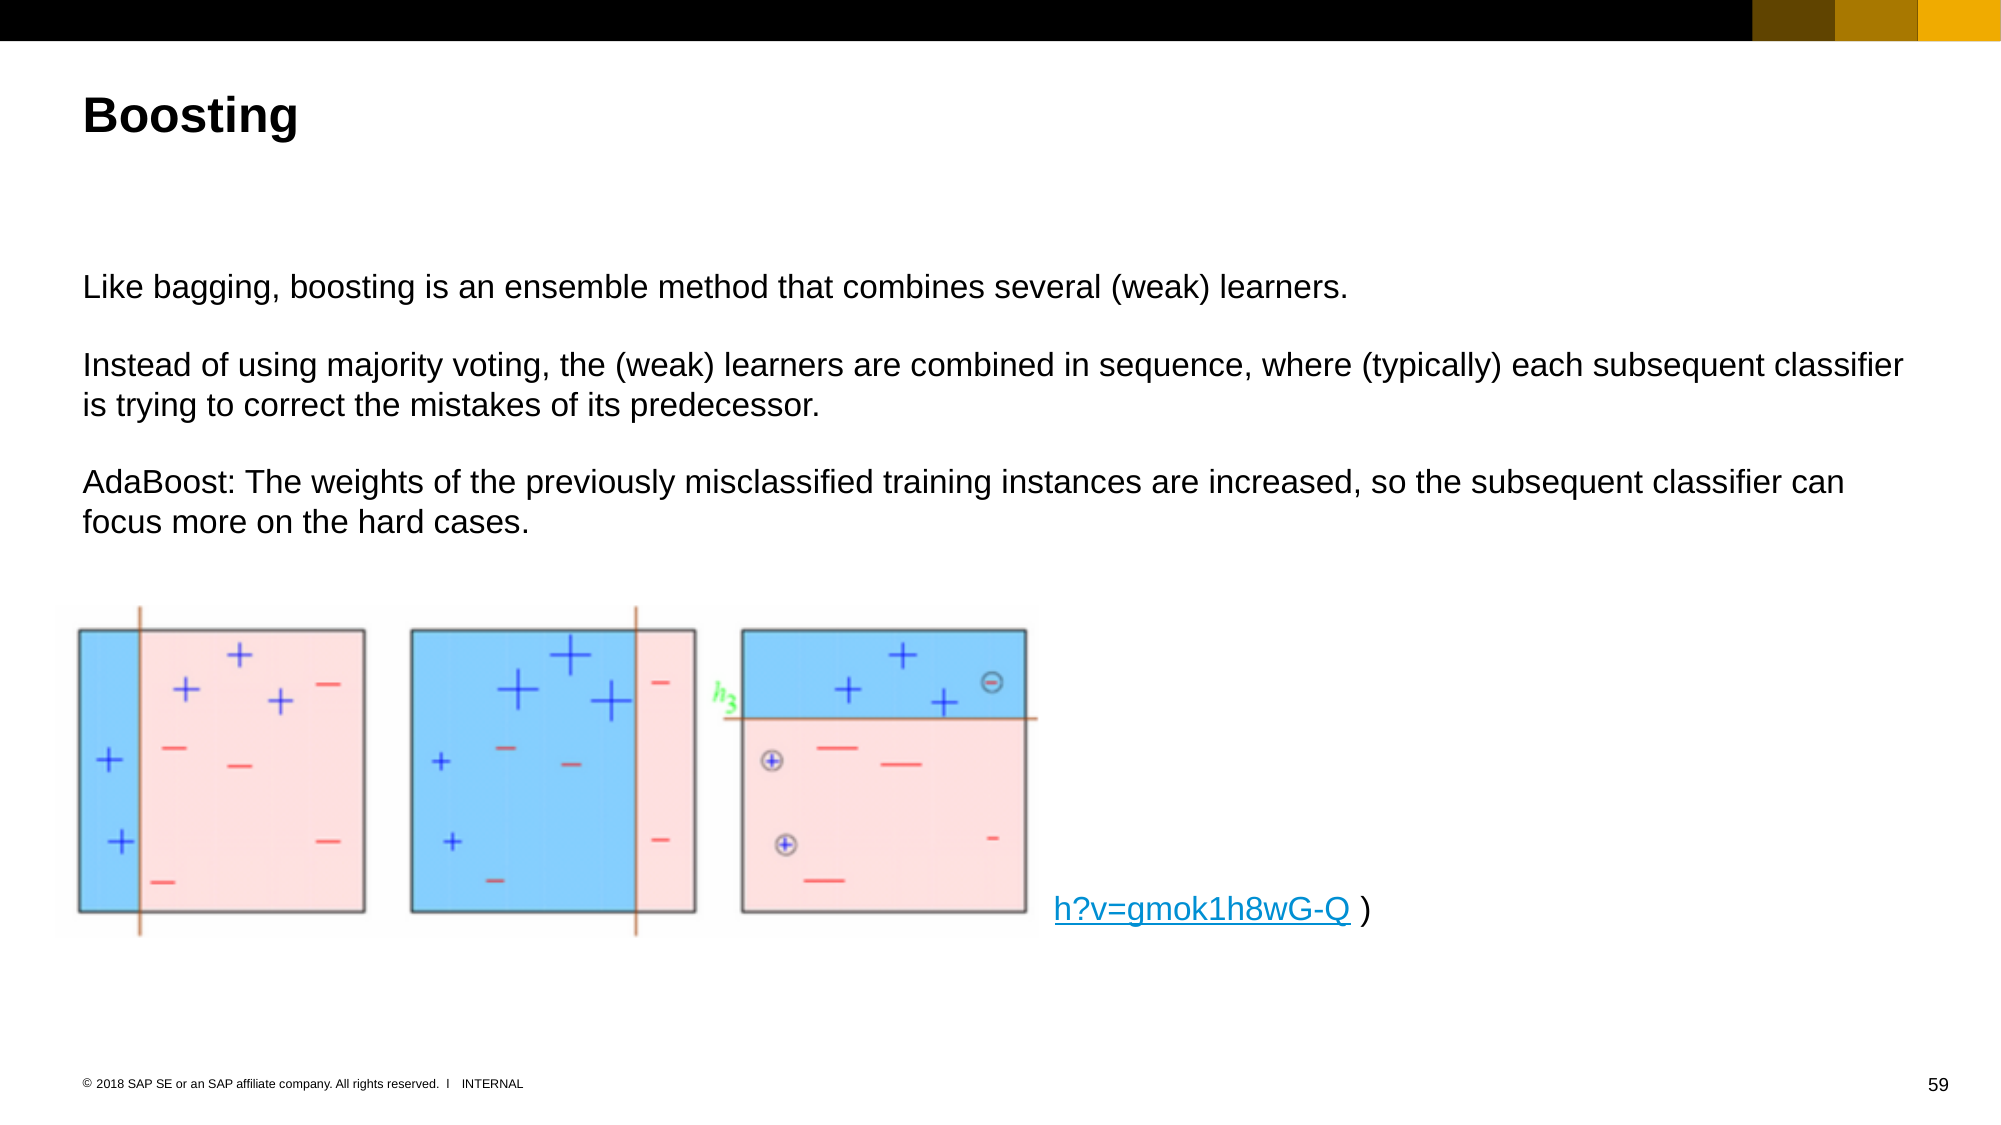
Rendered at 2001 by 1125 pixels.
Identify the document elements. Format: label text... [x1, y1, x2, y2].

list Like bagging, boosting is an ensemble method that combines several (weak) learners. Instead of using majority voting, the (weak) learners are combined in sequence, where (typically) each subsequent classifier is trying to correct the mistakes of its predecessor. AdaBoost: The weights of the previously misclassified training instances are increased, so the subsequent classifier can focus more on the hard cases. (For a very gentle introduction, see https://www.youtube.com/watch?v=gmok1h8wG-Q ) [82, 265, 1918, 1040]
picture [53, 593, 1055, 949]
title Boosting [82, 82, 1918, 144]
